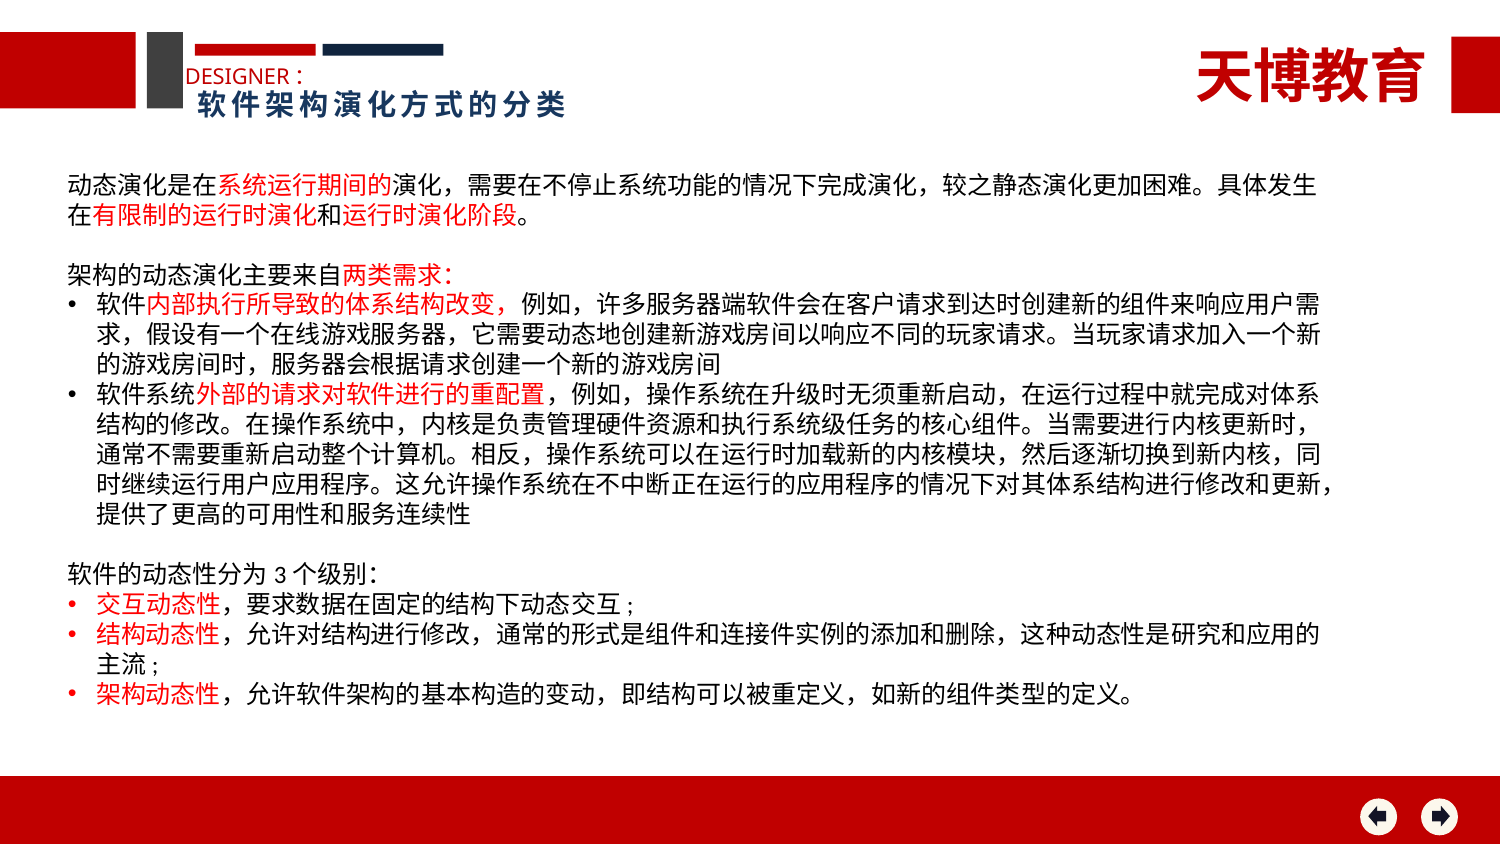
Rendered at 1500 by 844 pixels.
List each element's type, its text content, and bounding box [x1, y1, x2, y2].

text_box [194, 43, 444, 56]
text_box DESIGNER： [169, 55, 332, 97]
text_box 动态演化是在系统运行期间的演化，需要在不停止系统功能的情况下完成演化，较之静态演化更加困难。具体发生在有限制的运行时演化和运行时演化阶段。 架构的动态演化主要来自两类需求： 软件内部执行所导致的体系结构改变，例如，许多服务器端软件会在客户请求到达时创建新的组件来响应用户需求，假设有一个在线游戏服务器，它需要动态地创建新游戏房间以响应不同的玩家请求。当玩家请求加入一个新的游戏房间时，服务器会根据请求创建一个新的游戏房间 软件系统外部的请求对软件进行的重配置，例如，操作系统在升级时无须重新启动，在运行过程中就完成对体系结构的修改。在操作系统中，内核是负责管理硬件资源和执行系统级任务的核心组件。当需要进行内核更新时，通常不需要重新启动整个计算机。相反，操作系统可以在运行时加载新的内核模块，然后逐渐切换到新内核，同时继续运行用户应用程序。这允许操作系统在不中断正在运行的应用程序的情况下对其体系结构进行修改和更新，提供了更高的可用性和服务连续性 软件的动态性分为3个级别： 交互动态性，要求数据在固定的结构下动态交互; 结构动态性，允许对结构进行修改，通常的形式是组件和连接件实例的添加和删除，这种动态性是研究和应用的主流; 架构动态性，允许软件架构的基本构造的变动，即结构可以被重定义，如新的组件类型的定义。 [53, 161, 1355, 776]
text_box 天博教育 [1180, 32, 1444, 117]
text_box 软件架构演化方式的分类 [183, 79, 921, 129]
